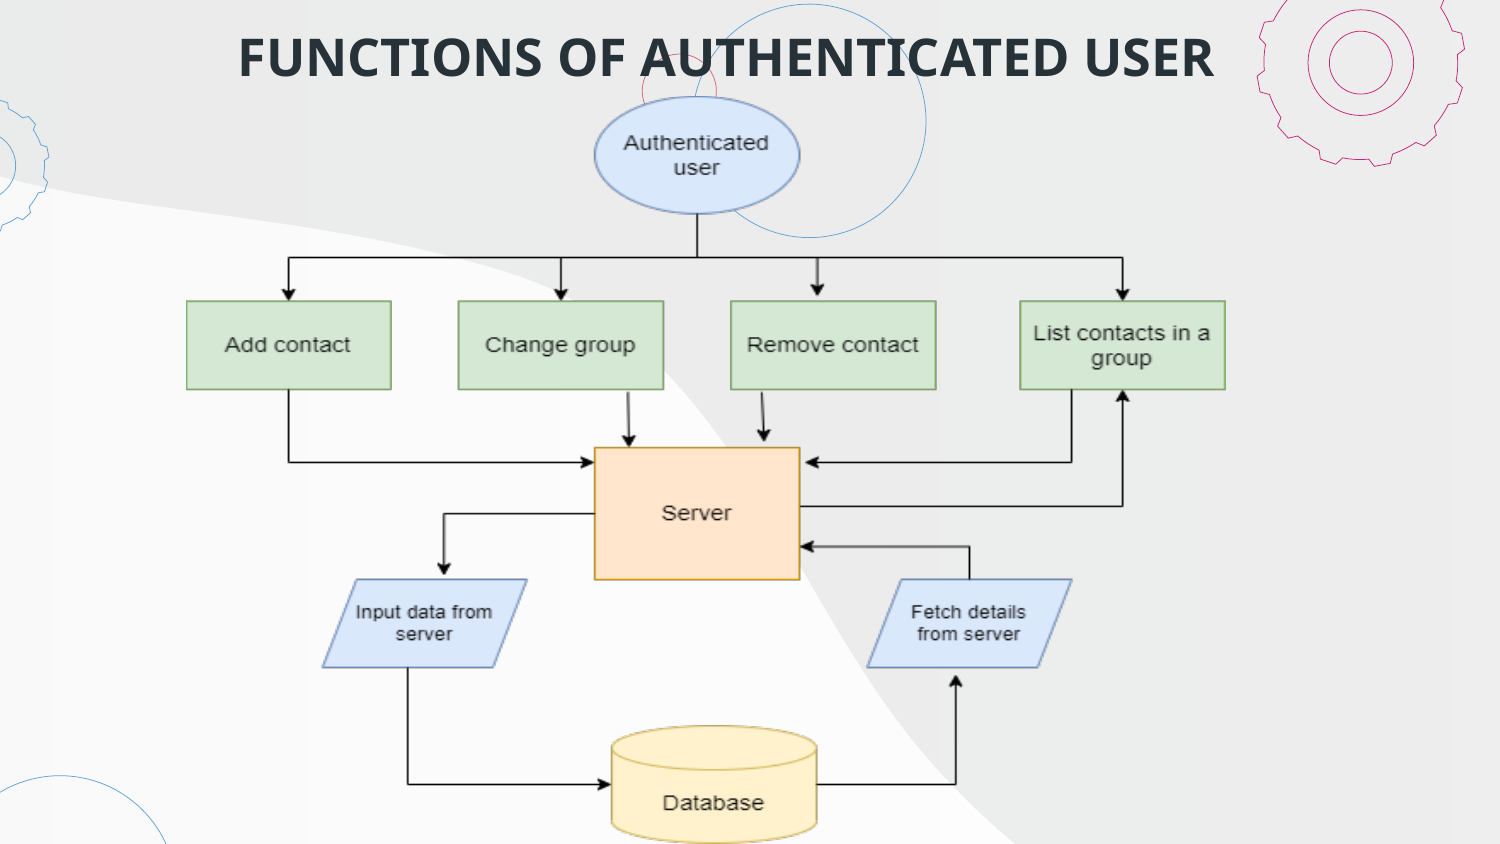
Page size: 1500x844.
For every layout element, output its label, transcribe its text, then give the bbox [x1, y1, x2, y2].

title FUNCTIONS OF AUTHENTICATED USER [108, 0, 1345, 111]
picture [185, 96, 1227, 844]
